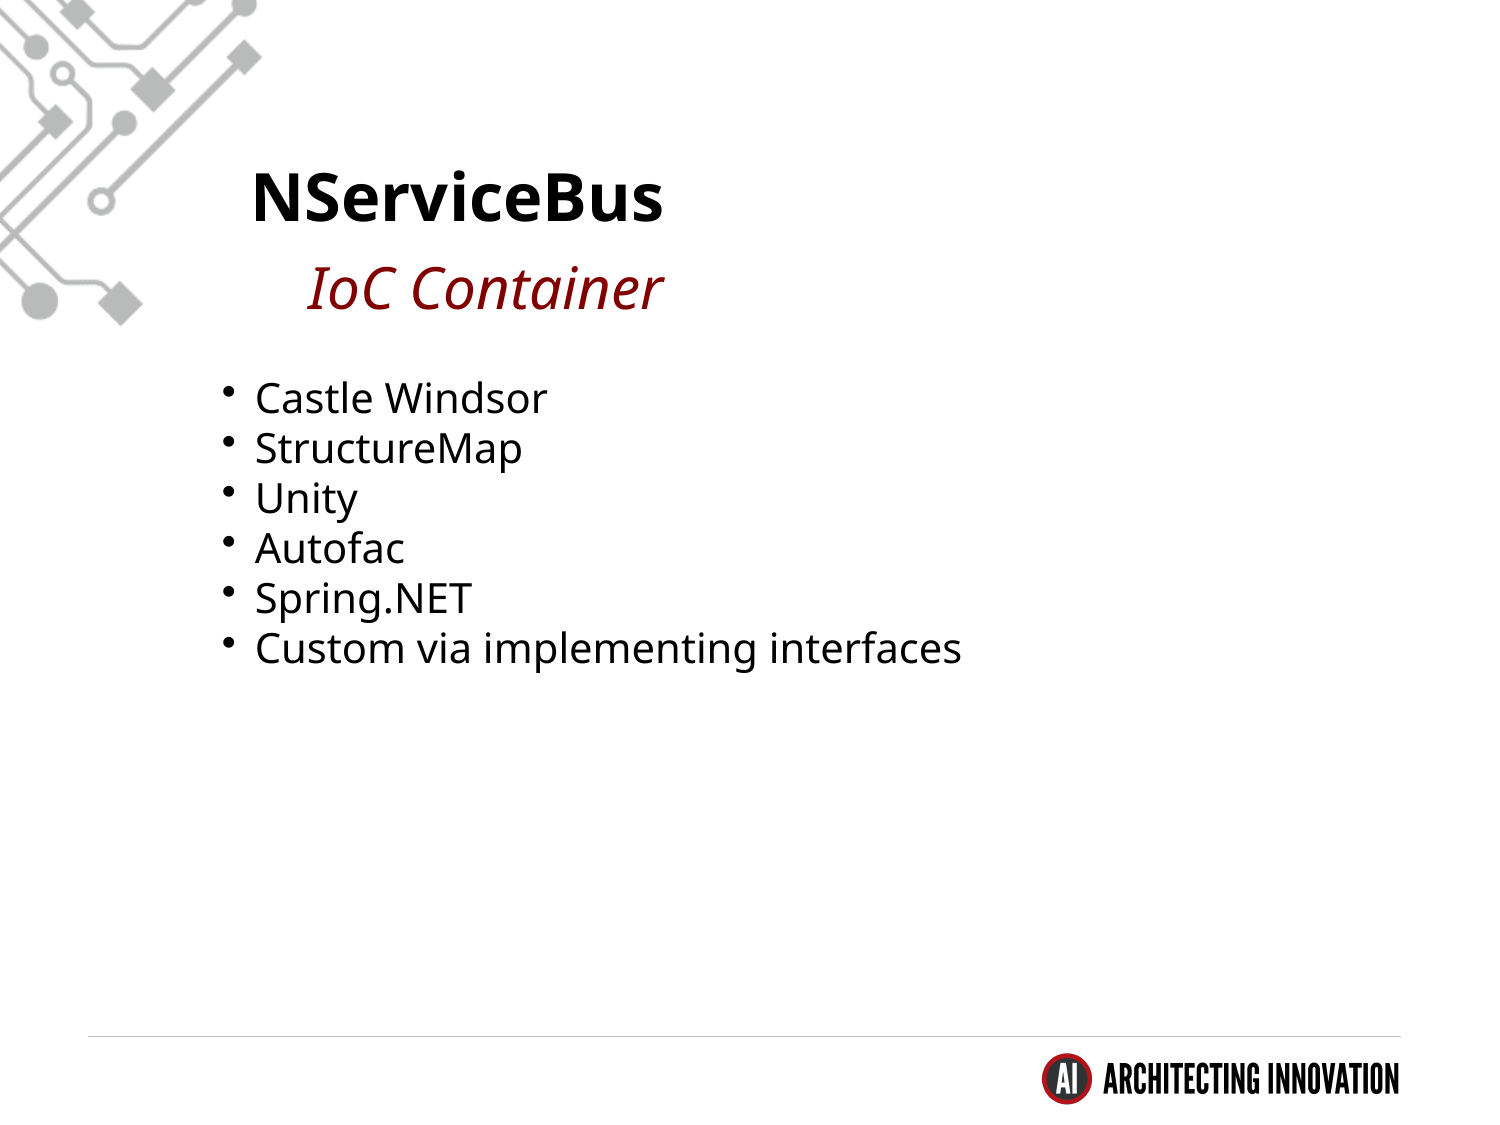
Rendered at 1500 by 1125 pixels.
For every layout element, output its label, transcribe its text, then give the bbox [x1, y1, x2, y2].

text_box IoC Container [301, 244, 671, 329]
text_box Castle Windsor StructureMap Unity Autofac Spring.NET Custom via implementing interfaces [214, 364, 971, 680]
text_box NServiceBus [243, 147, 1281, 243]
picture [1031, 1042, 1412, 1112]
